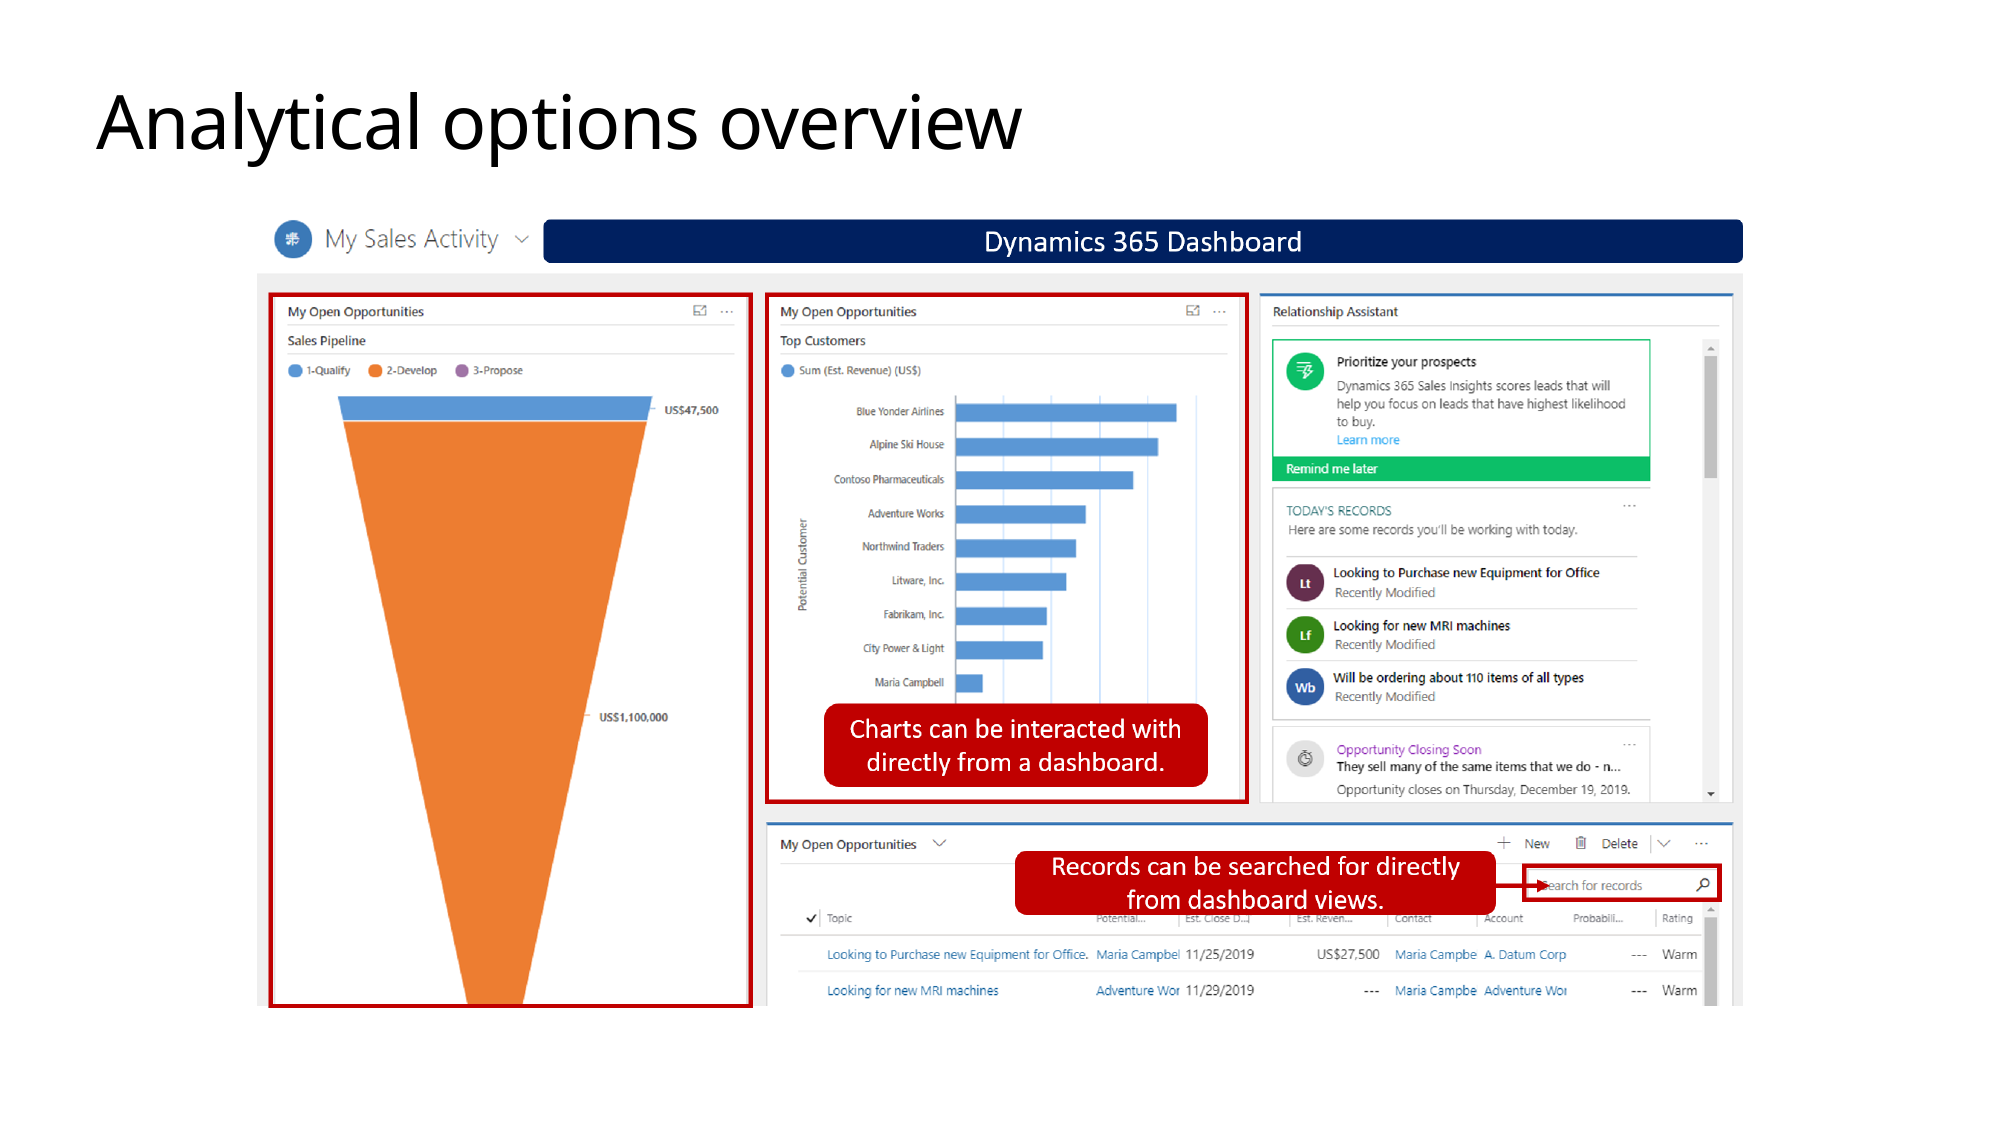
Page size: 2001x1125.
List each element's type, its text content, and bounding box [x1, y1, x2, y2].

title Analytical options overview [96, 75, 1904, 166]
picture [256, 211, 1743, 1009]
